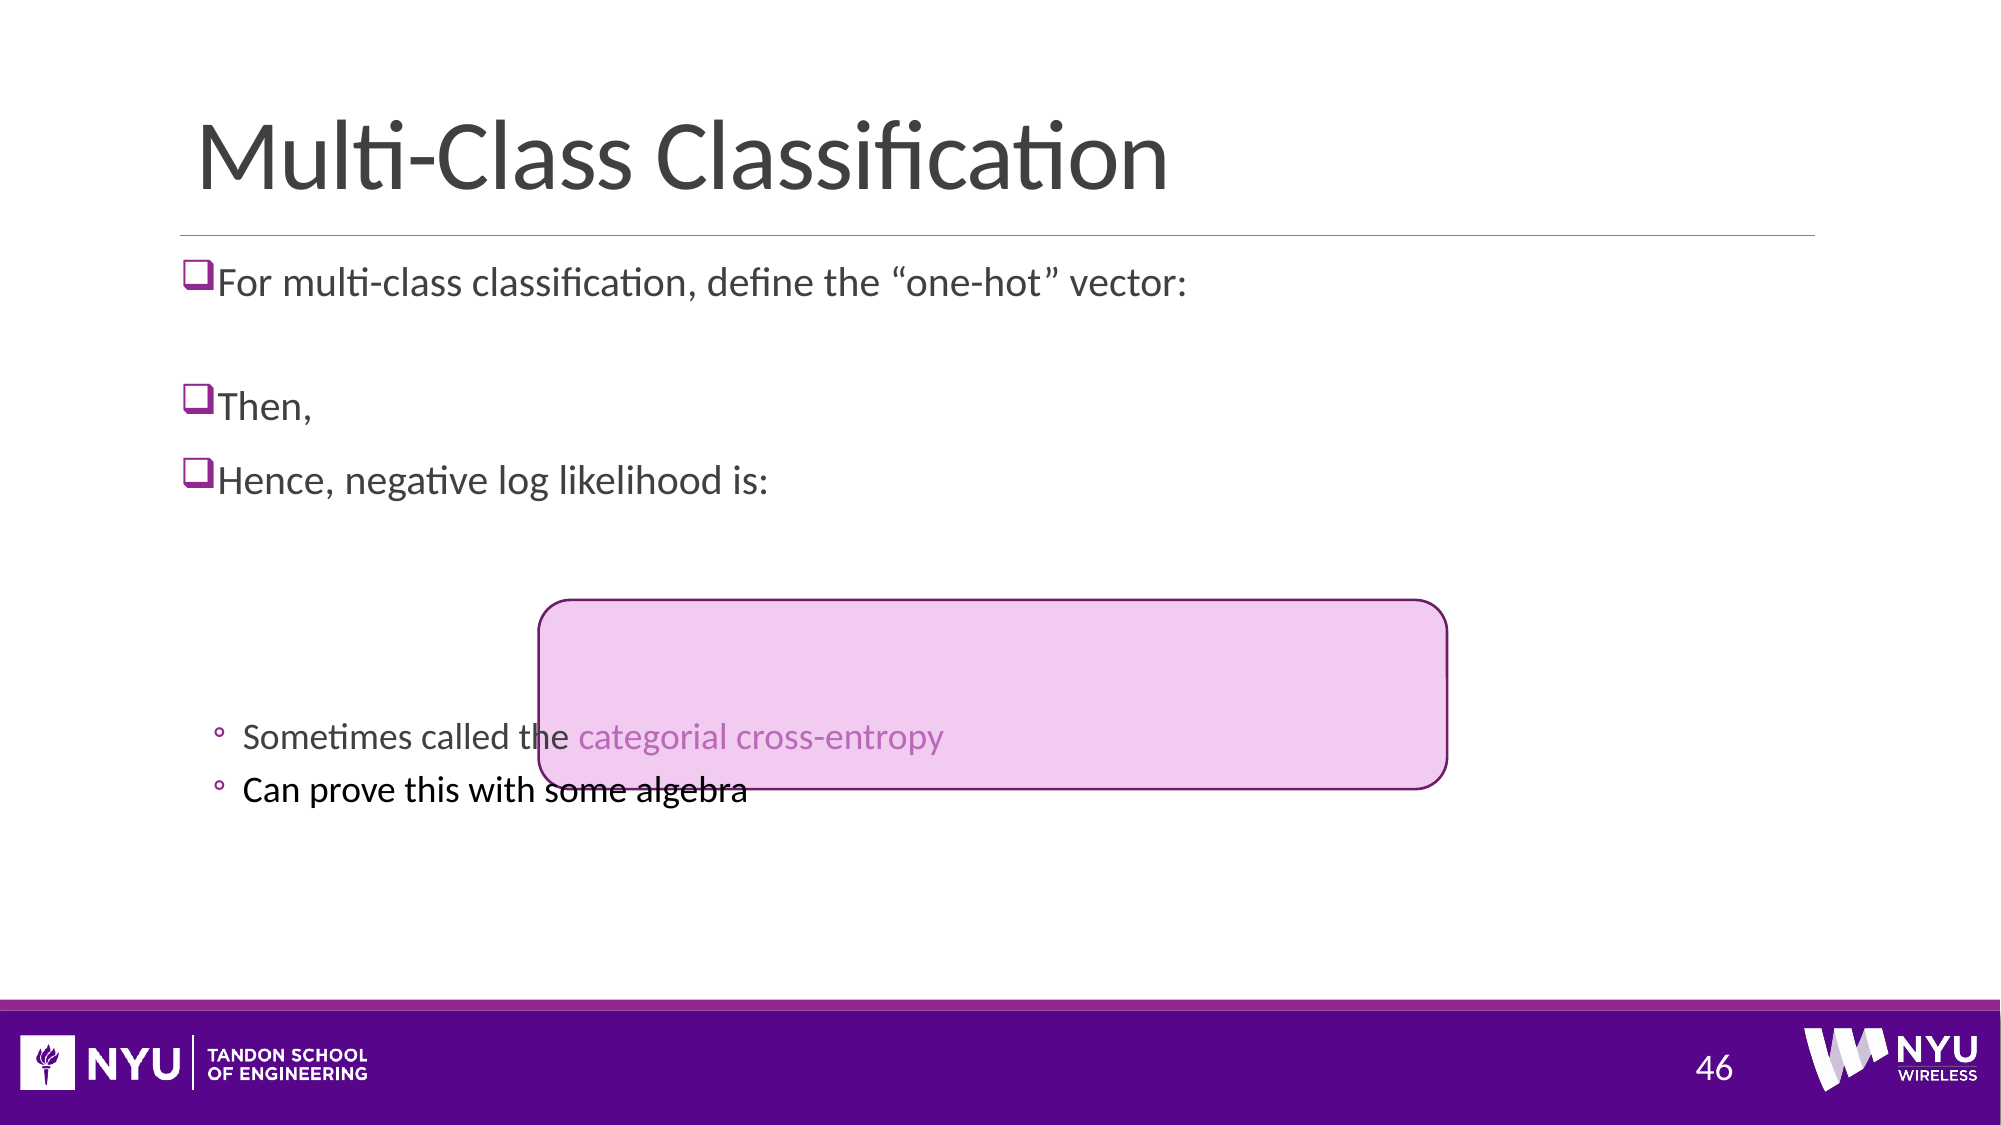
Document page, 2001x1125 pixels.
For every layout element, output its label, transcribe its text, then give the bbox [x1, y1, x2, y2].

slide_number 46 [1533, 1035, 1749, 1096]
text_box [537, 598, 1449, 791]
title Multi-Class Classification [180, 47, 1830, 218]
